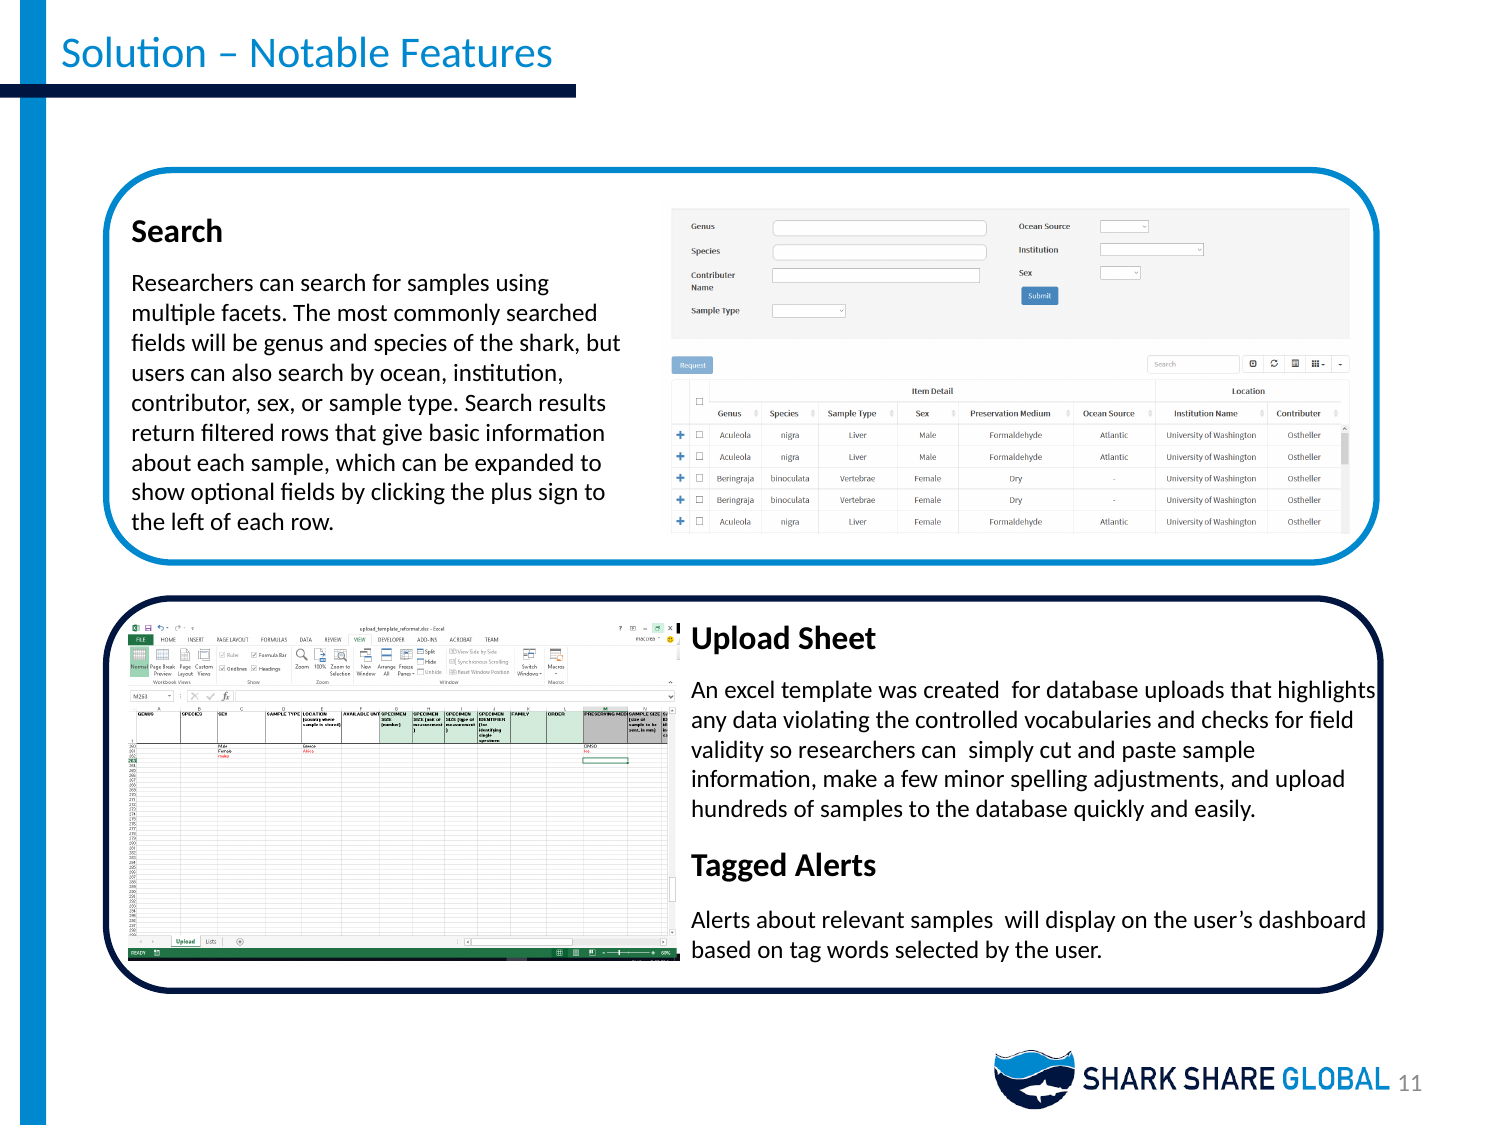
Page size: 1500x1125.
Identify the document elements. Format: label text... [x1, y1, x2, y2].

text_box Solution – Notable Features [47, 16, 576, 83]
picture [985, 1036, 1399, 1125]
text_box [19, 99, 47, 1125]
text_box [106, 598, 1397, 991]
text_box [0, 83, 577, 99]
text_box 11 [1399, 1058, 1438, 1104]
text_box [106, 170, 1377, 563]
text_box [19, 0, 47, 83]
